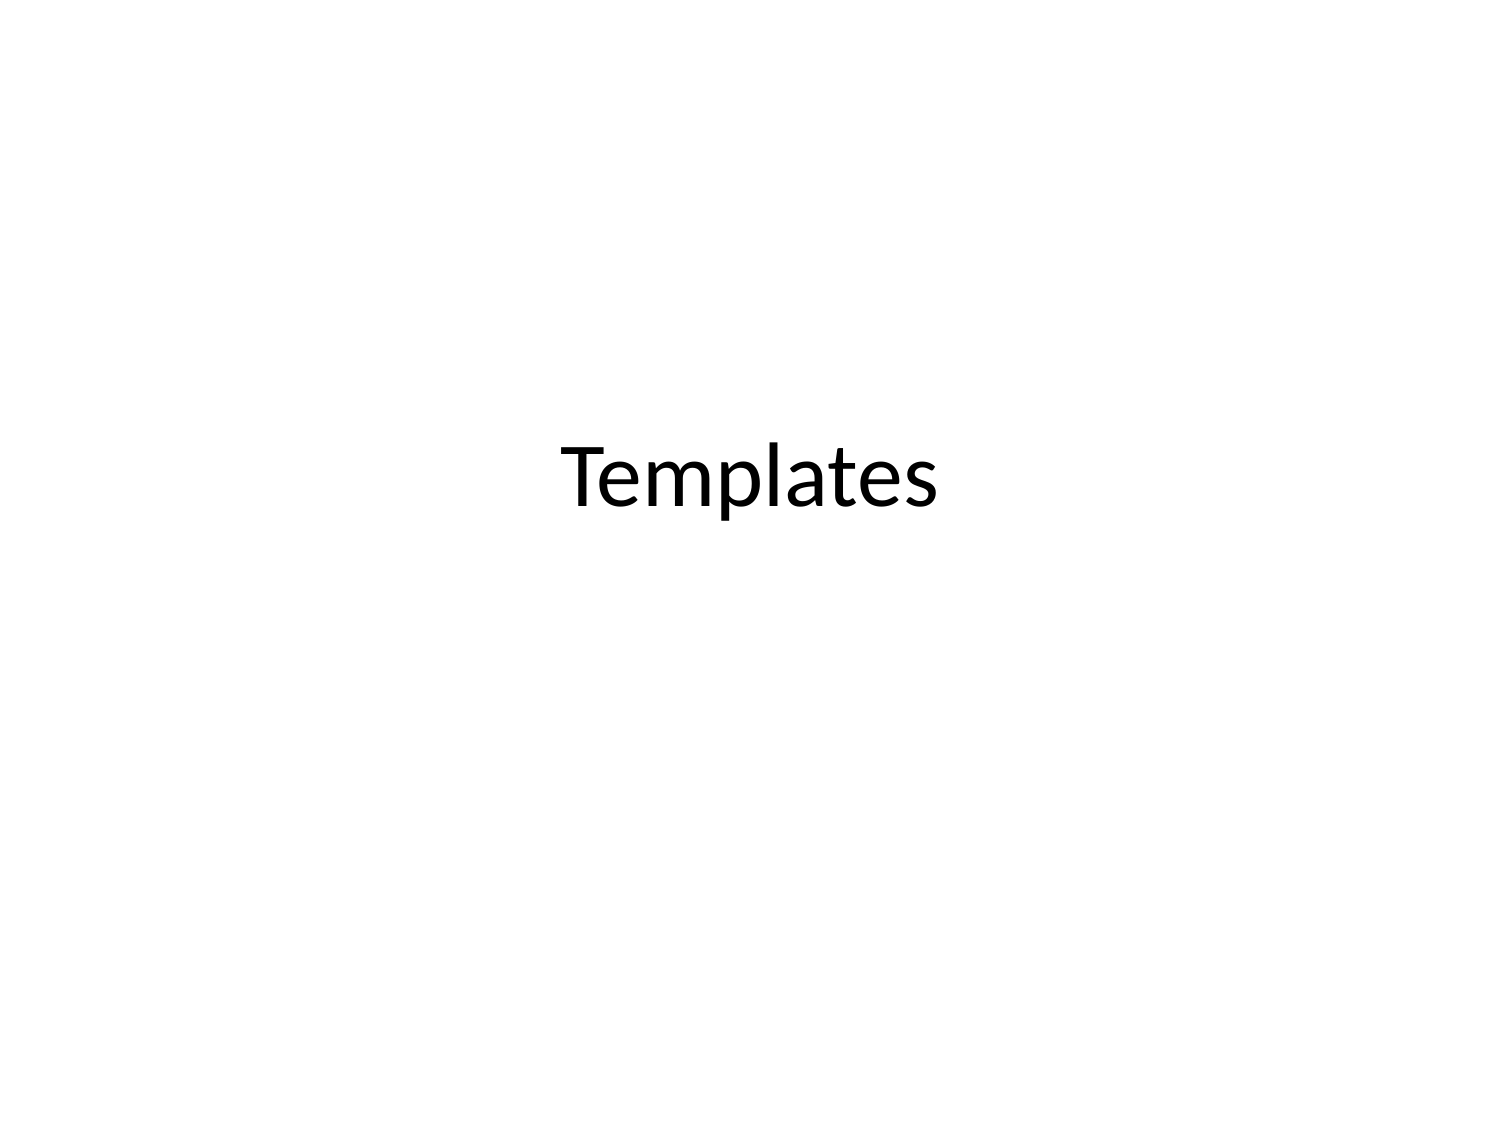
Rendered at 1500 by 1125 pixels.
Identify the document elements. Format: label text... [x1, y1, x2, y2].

title Templates [111, 348, 1388, 592]
